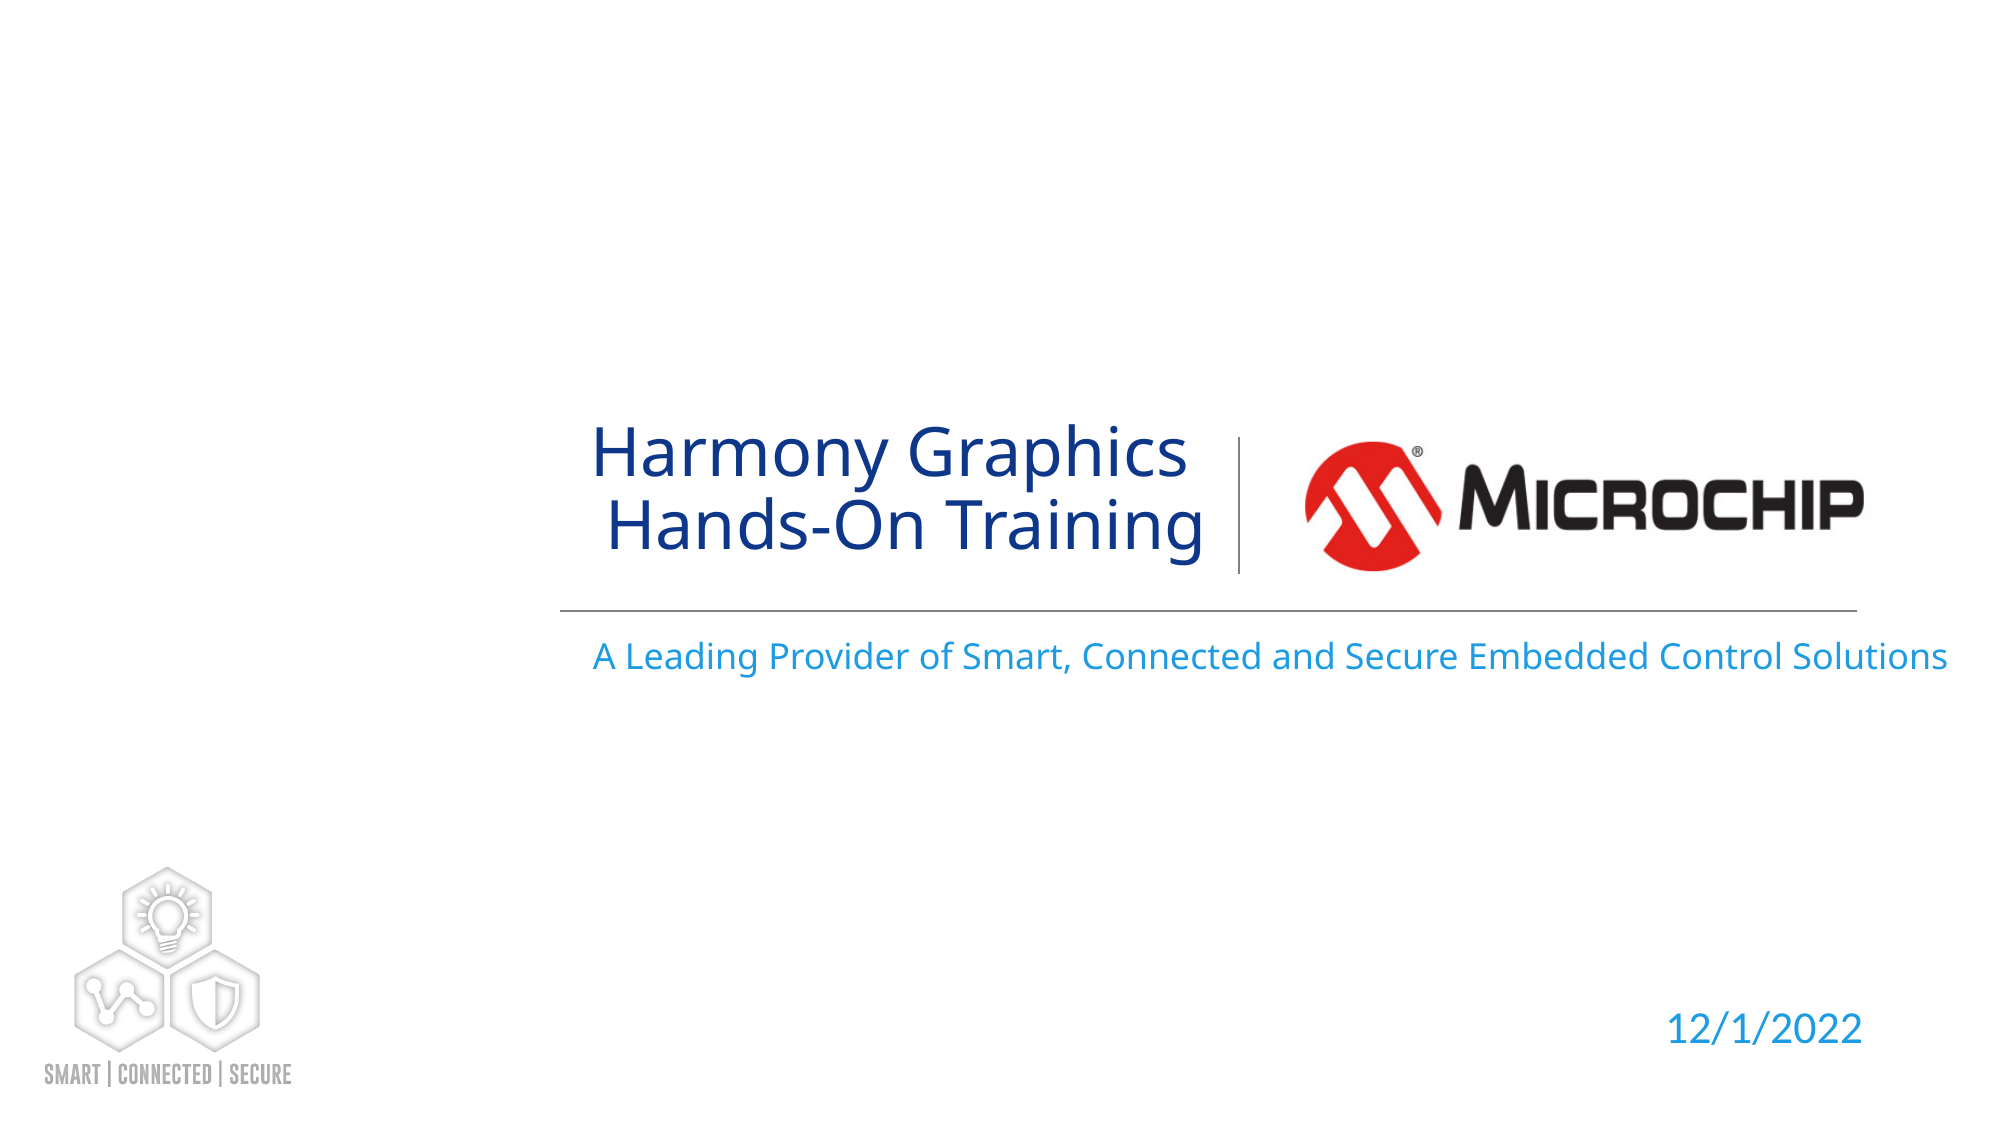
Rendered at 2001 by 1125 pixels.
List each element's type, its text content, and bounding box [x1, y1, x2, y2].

picture [33, 843, 302, 1111]
list 12/1/2022 [809, 1004, 1864, 1046]
picture [1290, 432, 1879, 581]
title Harmony Graphics Hands-On Training [21, 408, 1222, 572]
